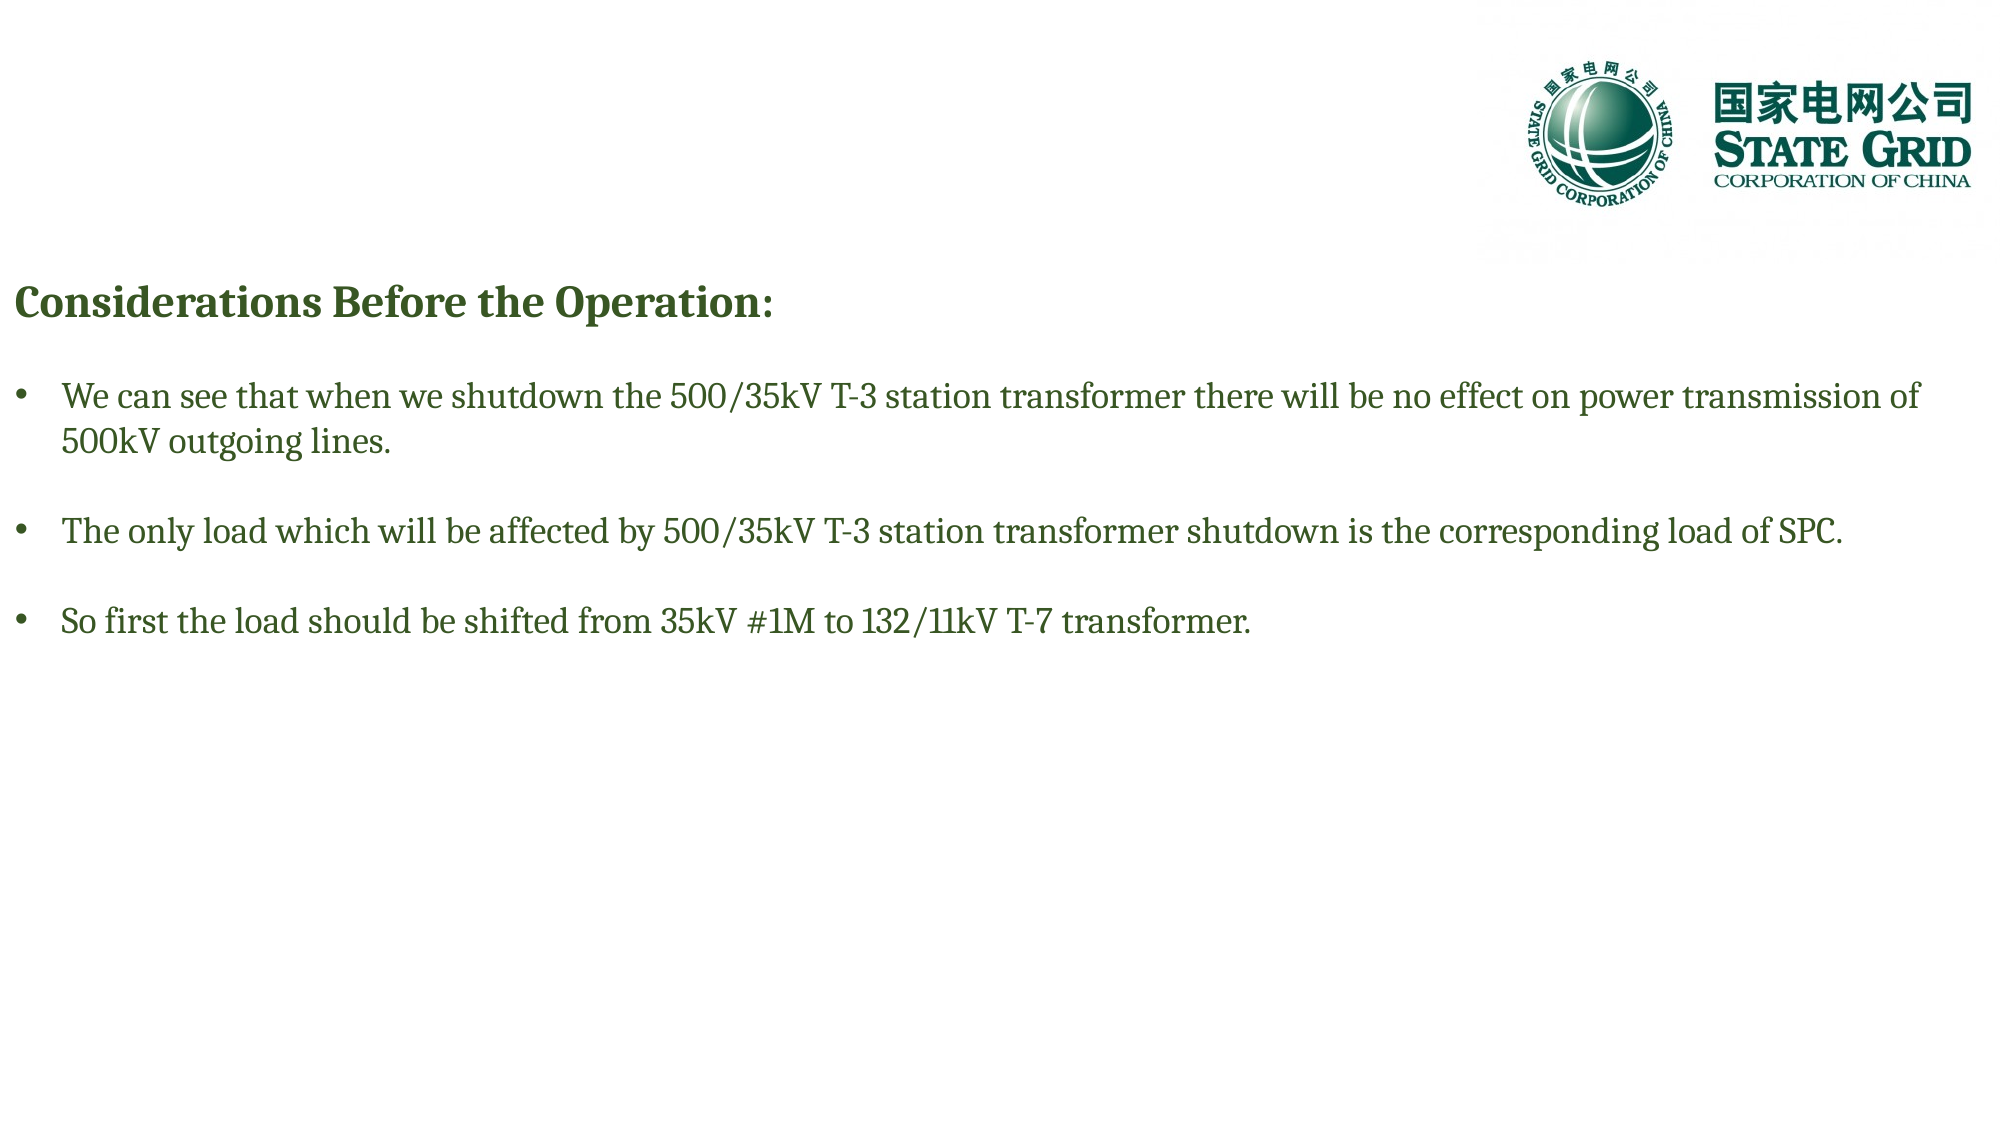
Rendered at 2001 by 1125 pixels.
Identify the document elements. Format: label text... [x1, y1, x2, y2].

text_box Considerations Before the Operation: We can see that when we shutdown the 500/35kV T-3 station transformer there will be no effect on power transmission of 500kV outgoing lines. The only load which will be affected by 500/35kV T-3 station transformer shutdown is the corresponding load of SPC. So first the load should be shifted from 35kV #1M to 132/11kV T-7 transformer. [0, 263, 2000, 734]
picture [1477, 0, 2000, 264]
